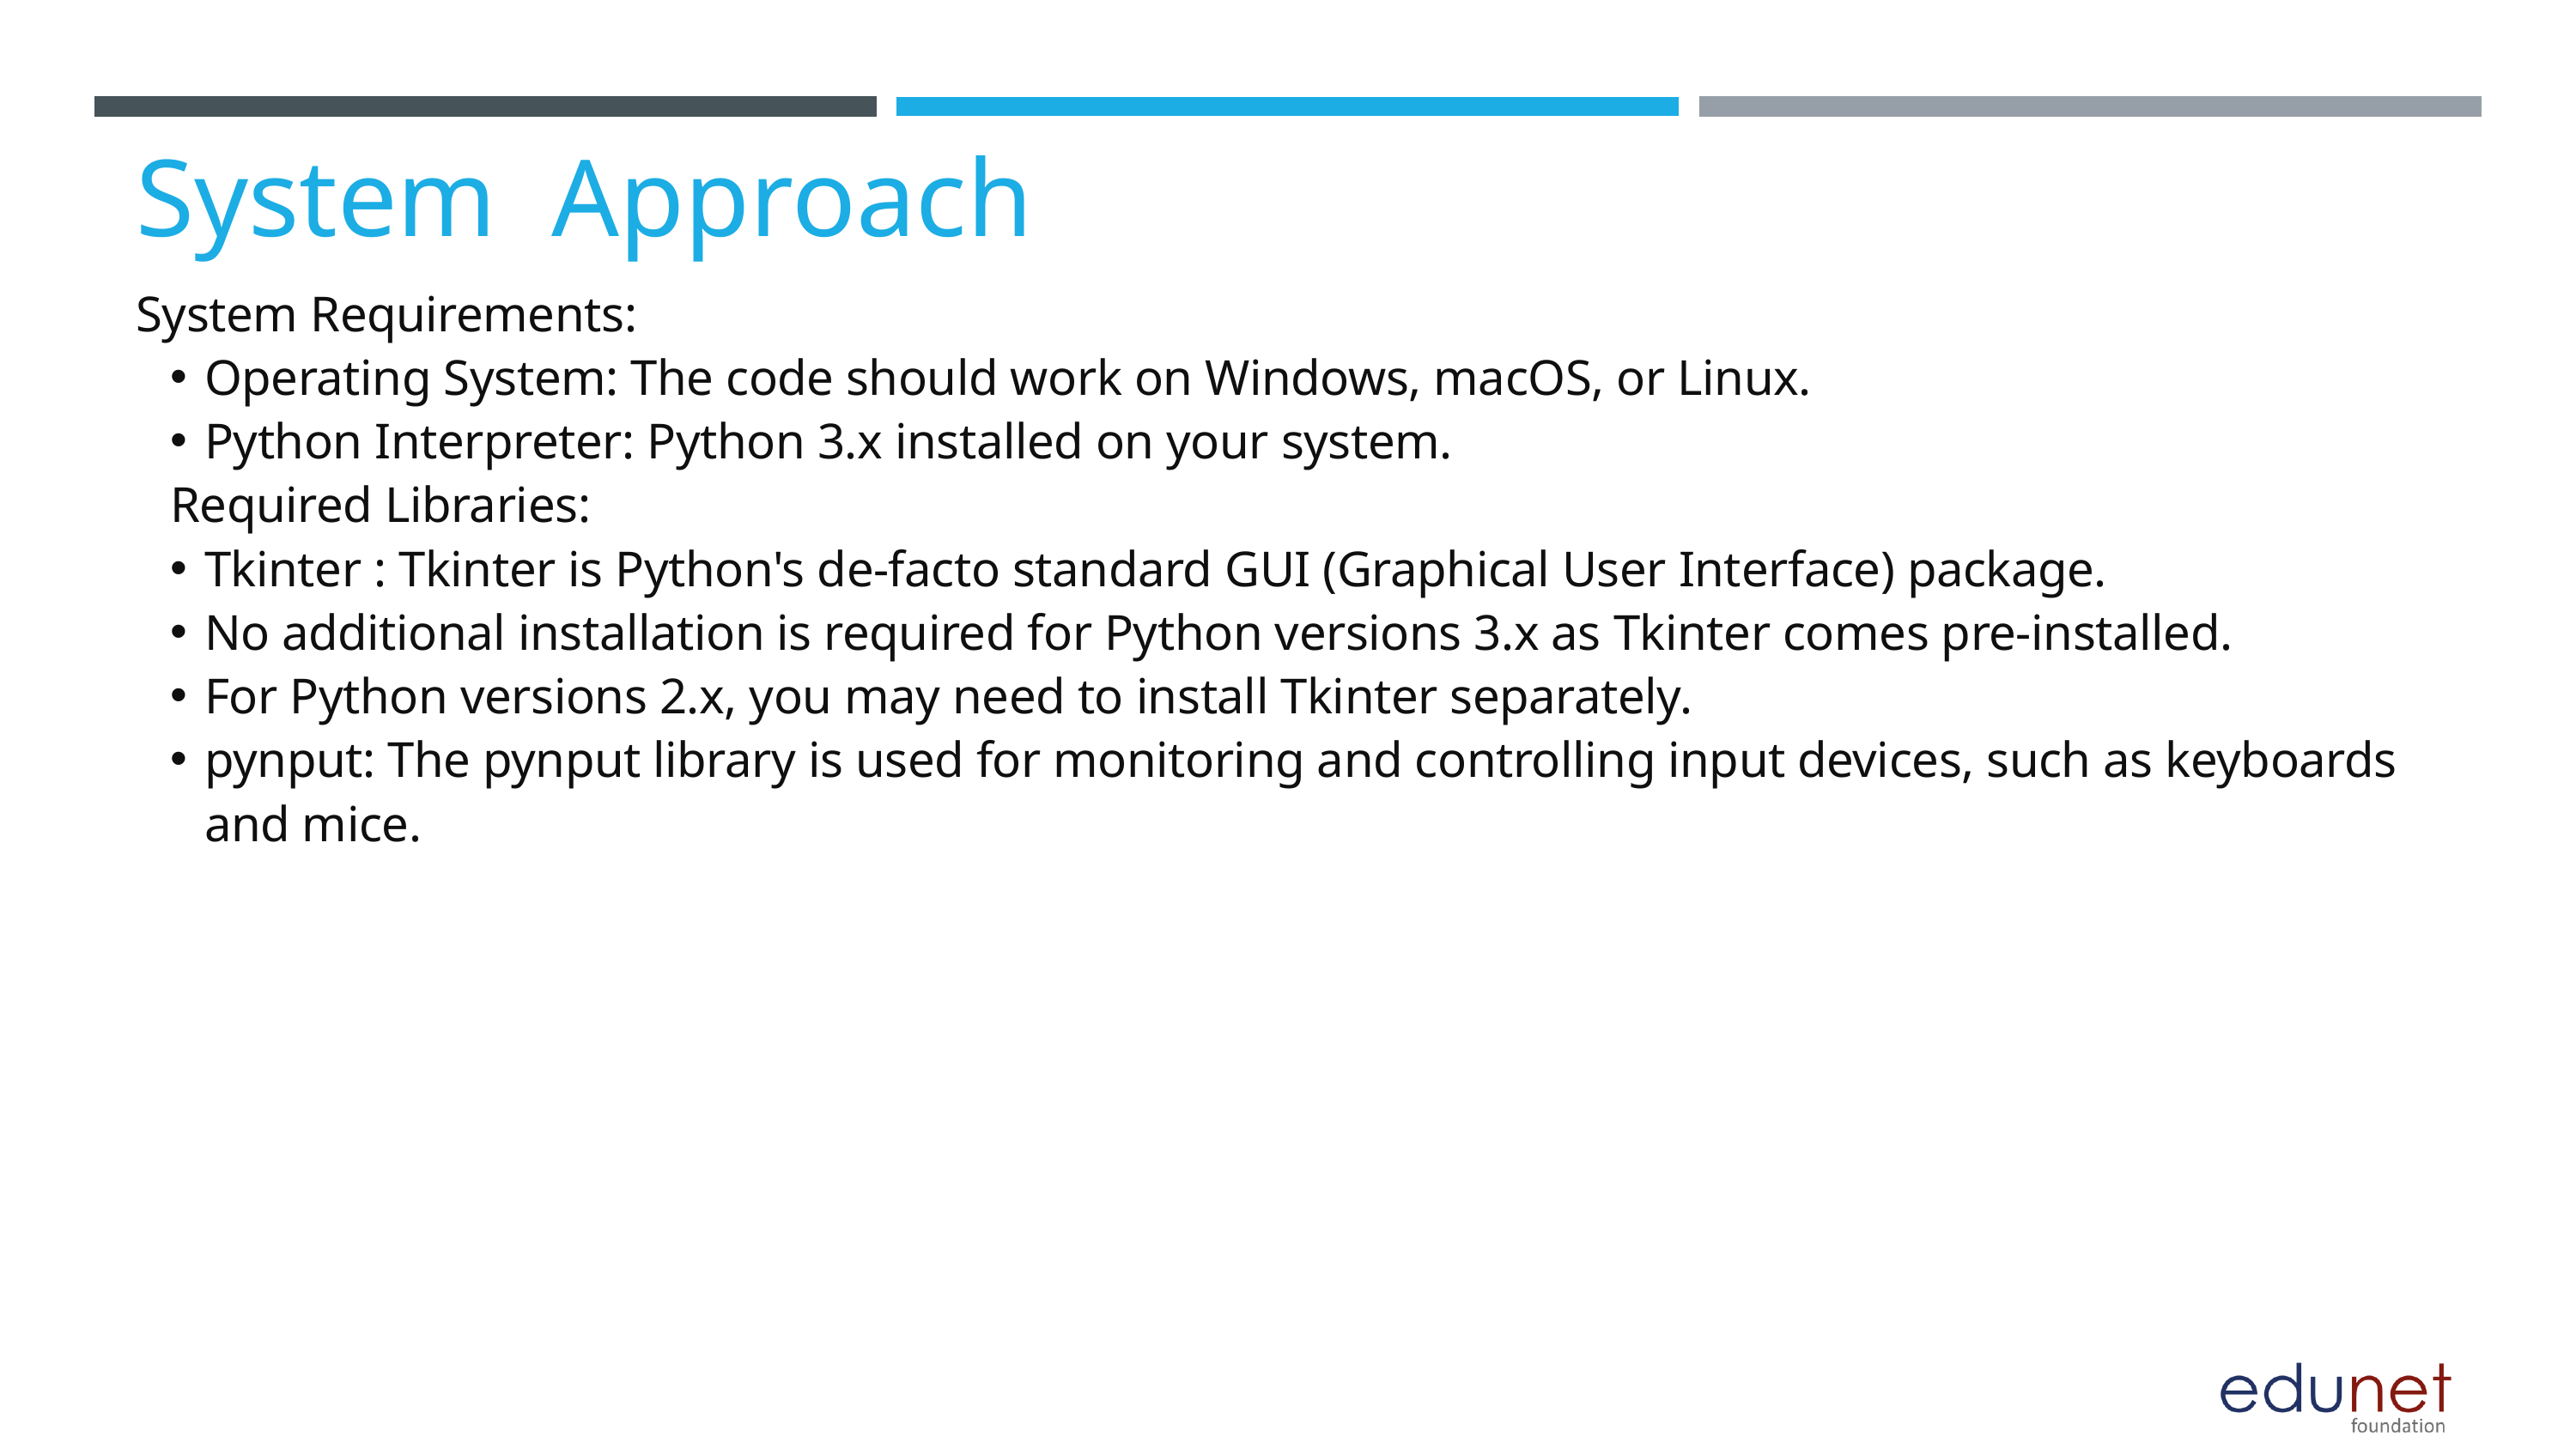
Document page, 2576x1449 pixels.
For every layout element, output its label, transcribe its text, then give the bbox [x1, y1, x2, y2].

text_box [2215, 1360, 2454, 1437]
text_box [94, 96, 878, 118]
text_box System Approach [136, 130, 2440, 258]
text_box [1698, 95, 2482, 118]
text_box System Requirements: Operating System: The code should work on Windows, macOS, or Linux. Python Interpreter: Python 3.x installed on your system. Required Libraries: Tkinter : Tkinter is Python's de-facto standard GUI (Graphical User Interface) package. No additional installation is required for Python versions 3.x as Tkinter comes pre-installed. For Python versions 2.x, you may need to install Tkinter separately. pynput: The pynput library is used for monitoring and controlling input devices, such as keyboards and mice. [136, 277, 2440, 852]
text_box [896, 96, 1680, 117]
